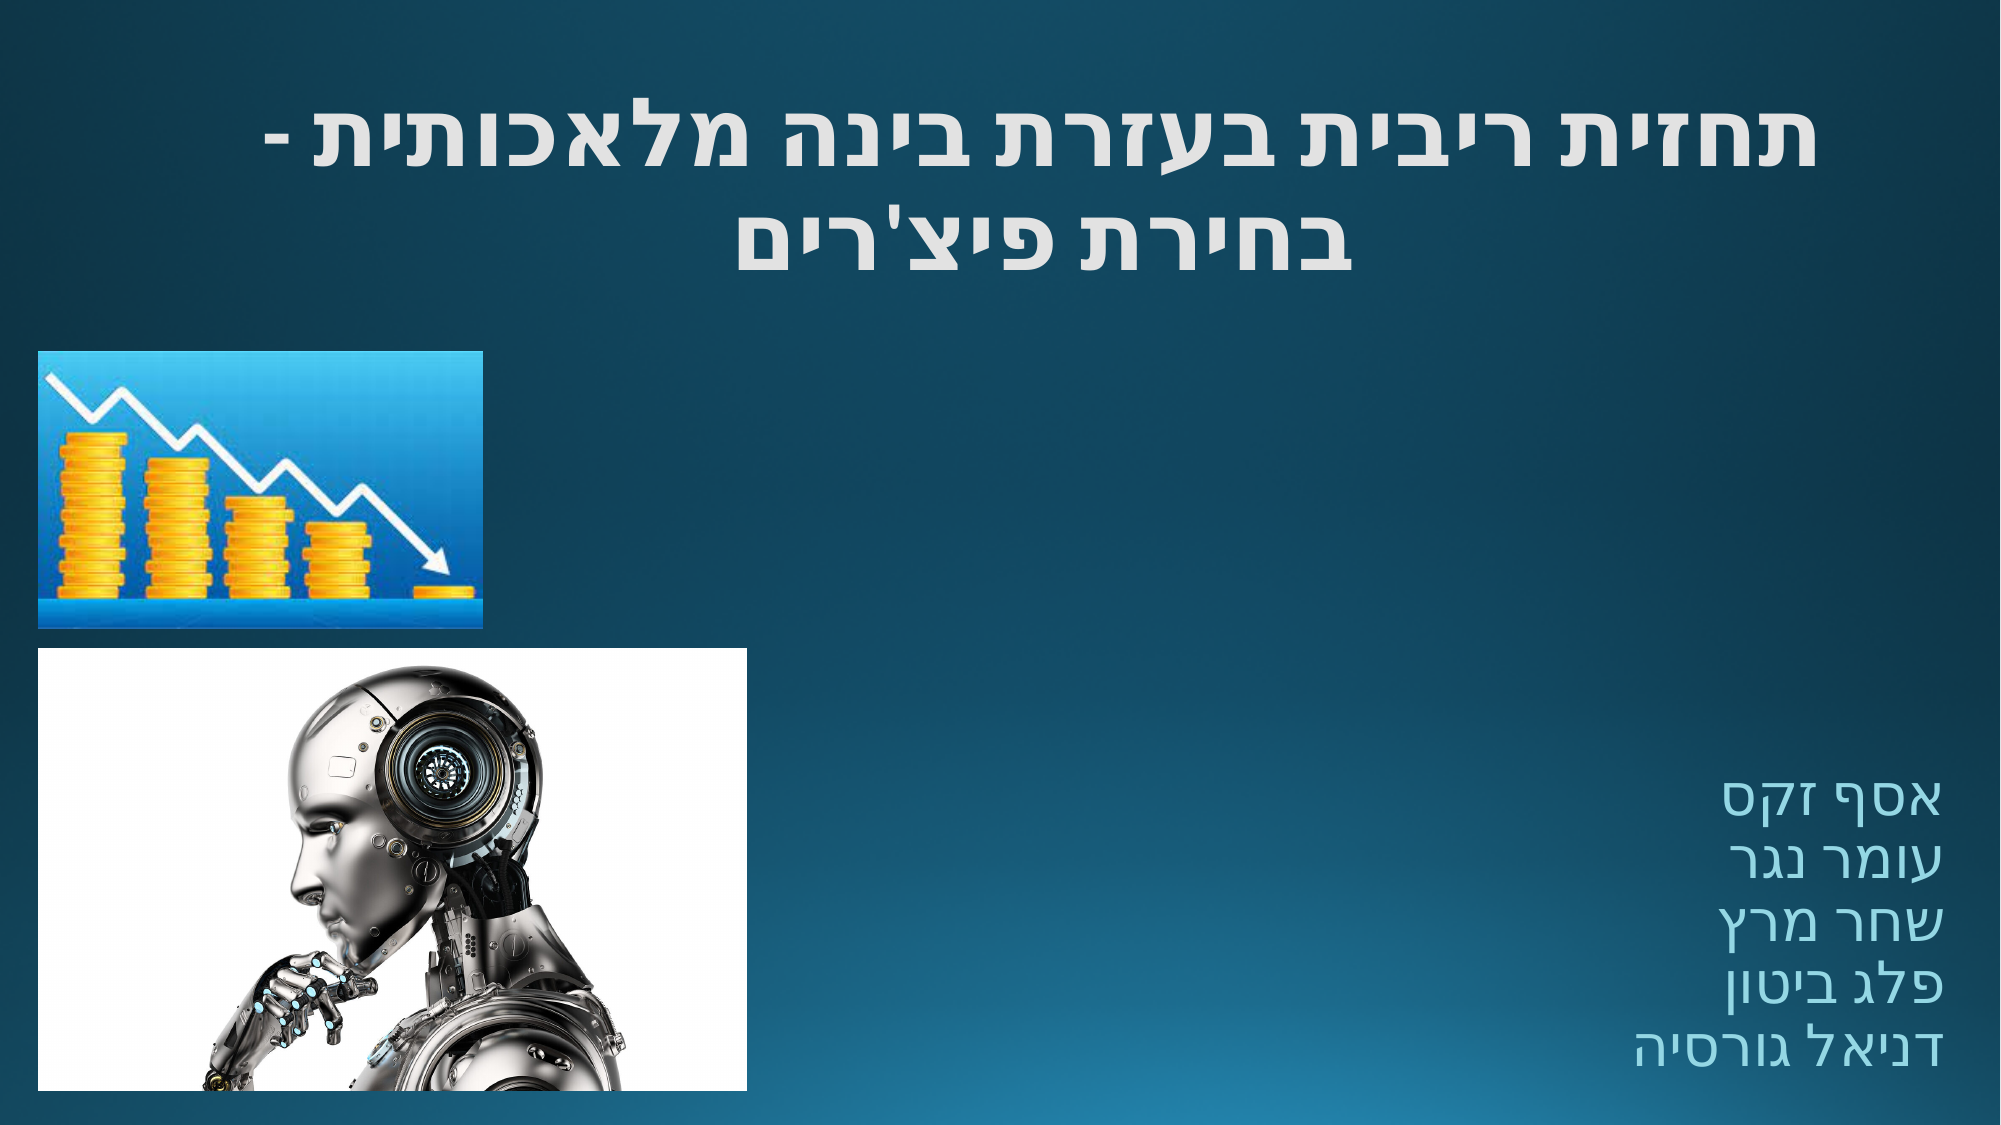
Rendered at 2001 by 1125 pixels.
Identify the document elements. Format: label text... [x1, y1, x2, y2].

title תחזית ריבית בעזרת בינה מלאכותית - בחירת פיצ'רים [168, 76, 1919, 239]
picture [0, 0, 2001, 1125]
text_box אסף זקס עומר נגר שחר מרץ פלג ביטון דניאל גורסיה [1570, 735, 1961, 1087]
